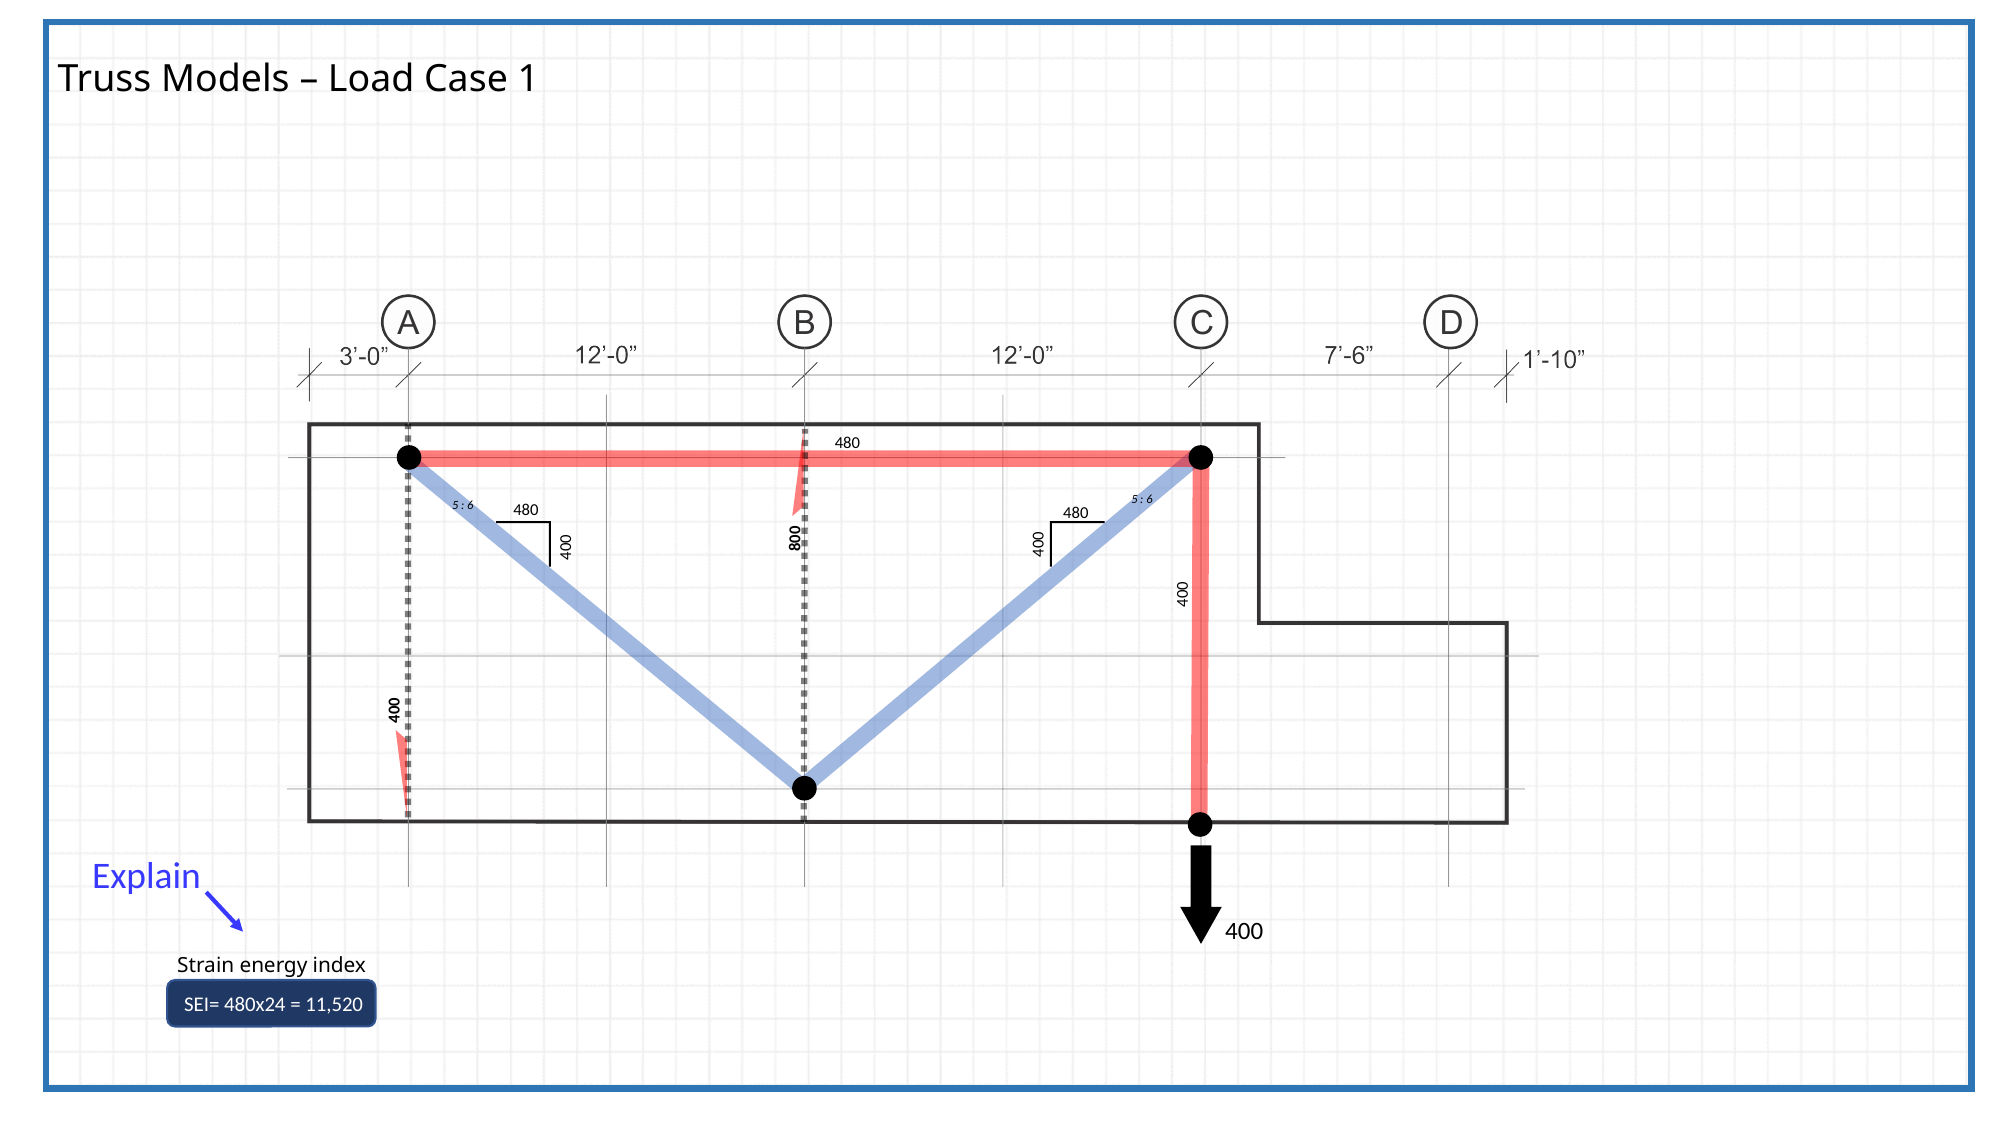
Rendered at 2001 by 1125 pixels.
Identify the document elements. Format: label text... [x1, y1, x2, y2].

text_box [408, 461, 803, 790]
text_box Strain energy index [162, 943, 381, 984]
text_box Truss Models – Load Case 1 [42, 46, 555, 107]
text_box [805, 459, 1199, 790]
text_box [166, 984, 376, 1028]
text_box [805, 452, 1199, 458]
text_box [1178, 887, 1224, 946]
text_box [76, 843, 243, 932]
text_box 400 [1210, 906, 1279, 952]
picture [49, 25, 1968, 1085]
text_box SEI= 480x24 = 11,520 [169, 983, 383, 1023]
